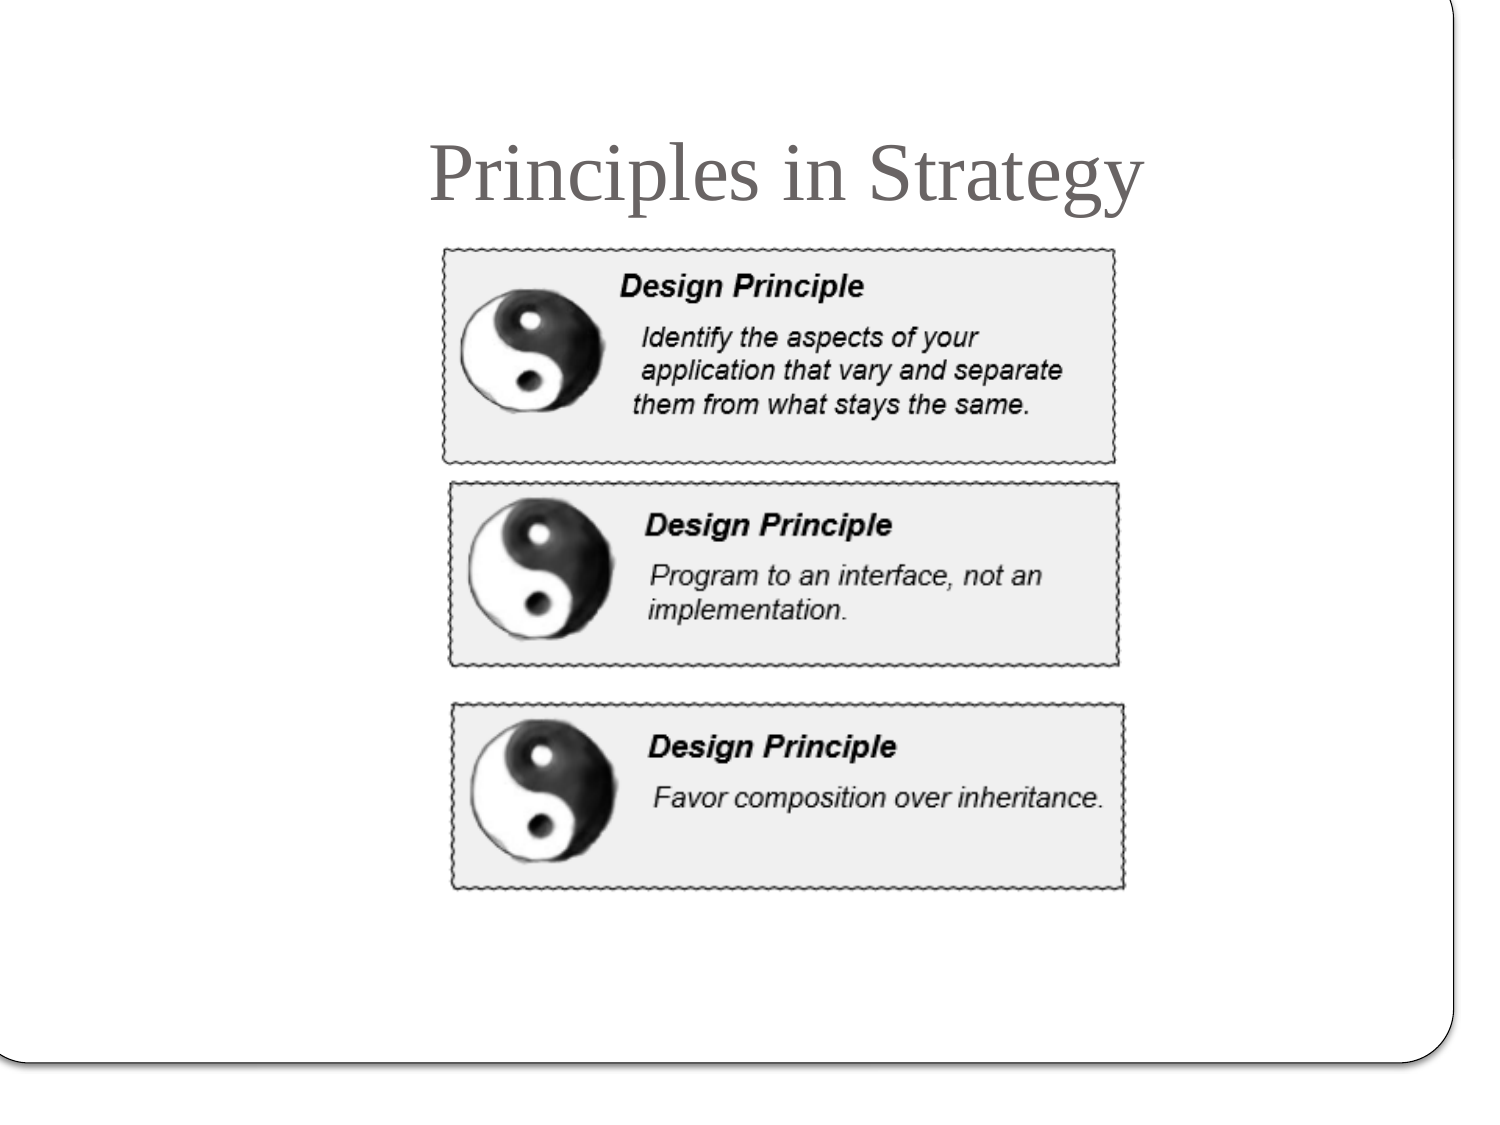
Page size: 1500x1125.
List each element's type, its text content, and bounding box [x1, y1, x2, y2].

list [436, 237, 1122, 465]
picture [440, 689, 1142, 896]
title Principles in Strategy [150, 45, 1425, 233]
picture [429, 466, 1122, 674]
